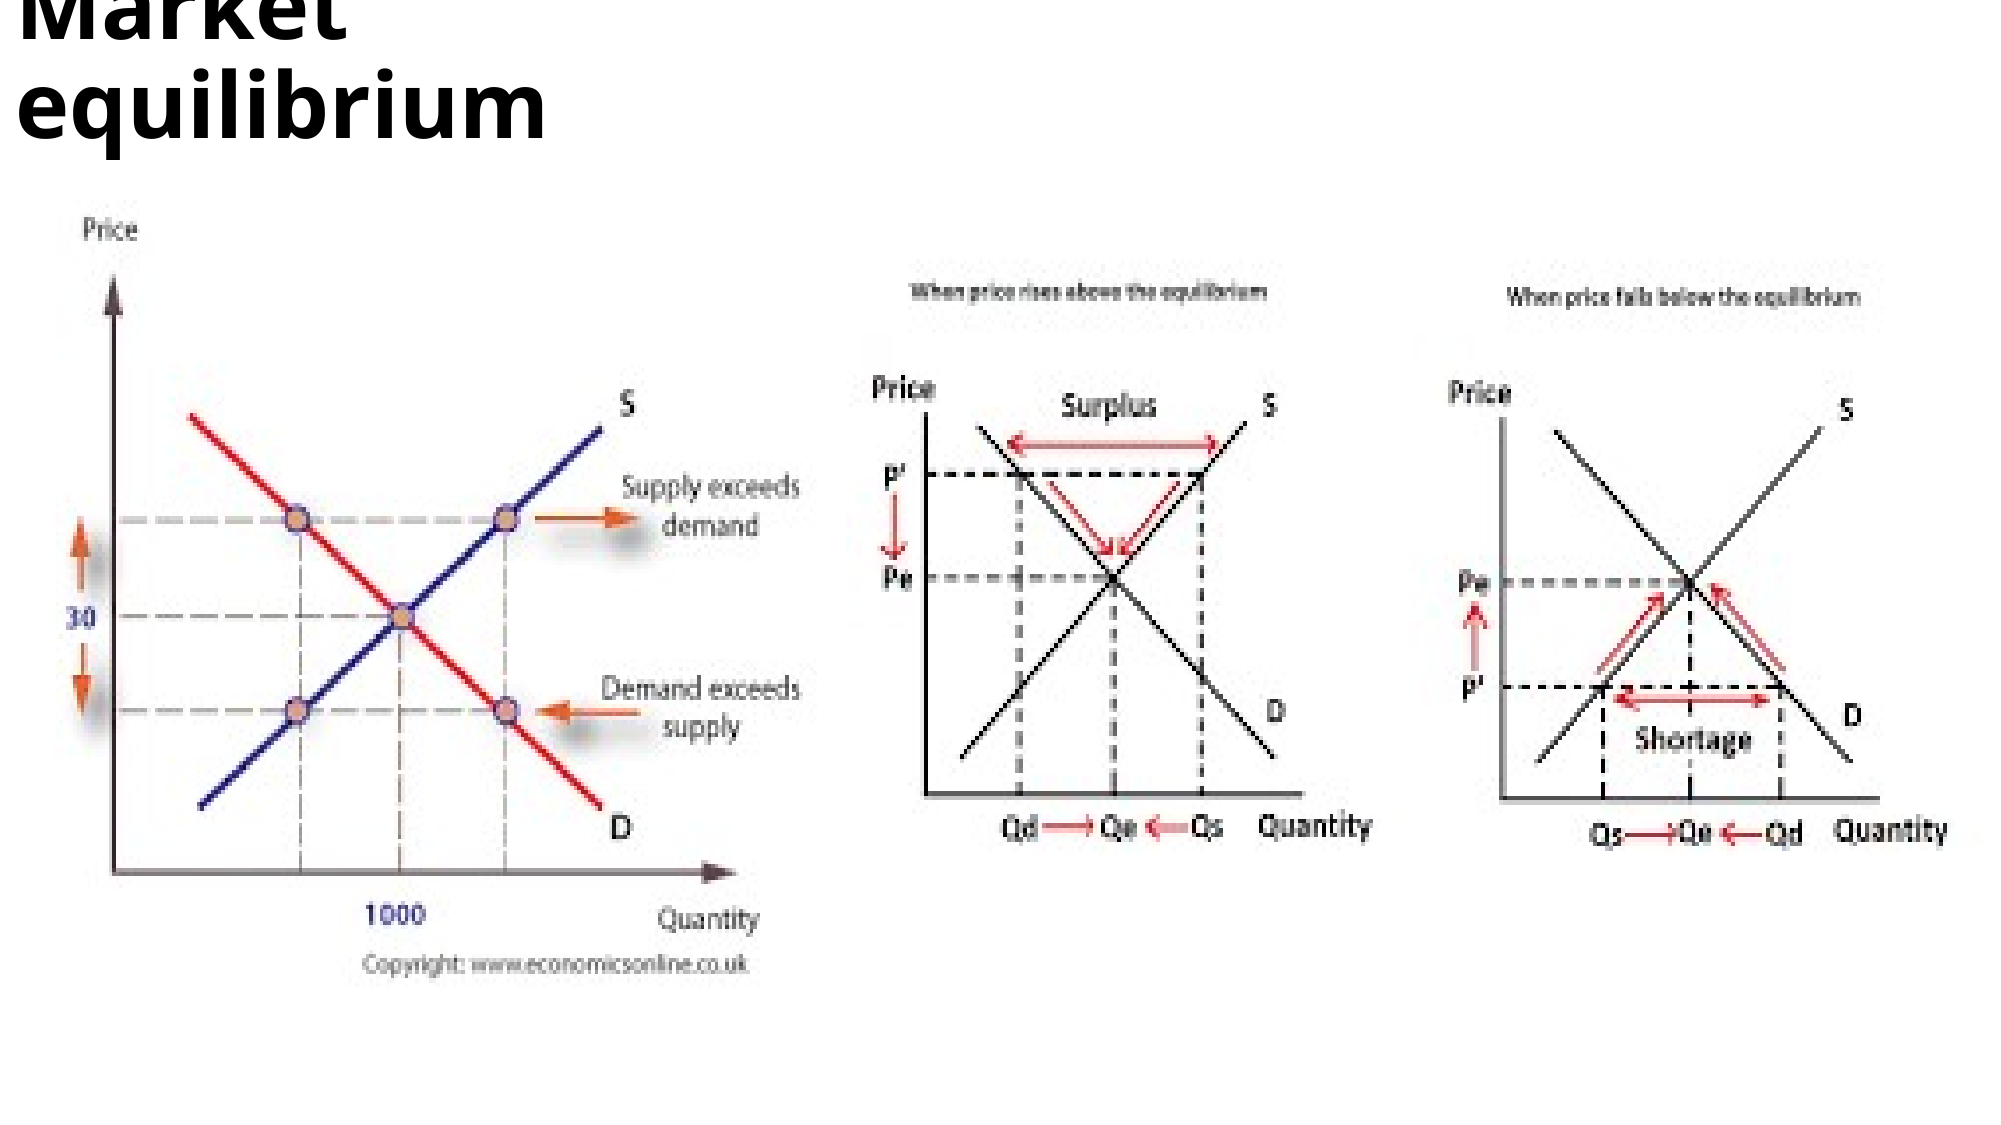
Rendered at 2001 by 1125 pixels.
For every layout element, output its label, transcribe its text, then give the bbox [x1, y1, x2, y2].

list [846, 186, 1999, 981]
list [0, 168, 849, 1024]
title Market equilibrium [0, 0, 862, 119]
